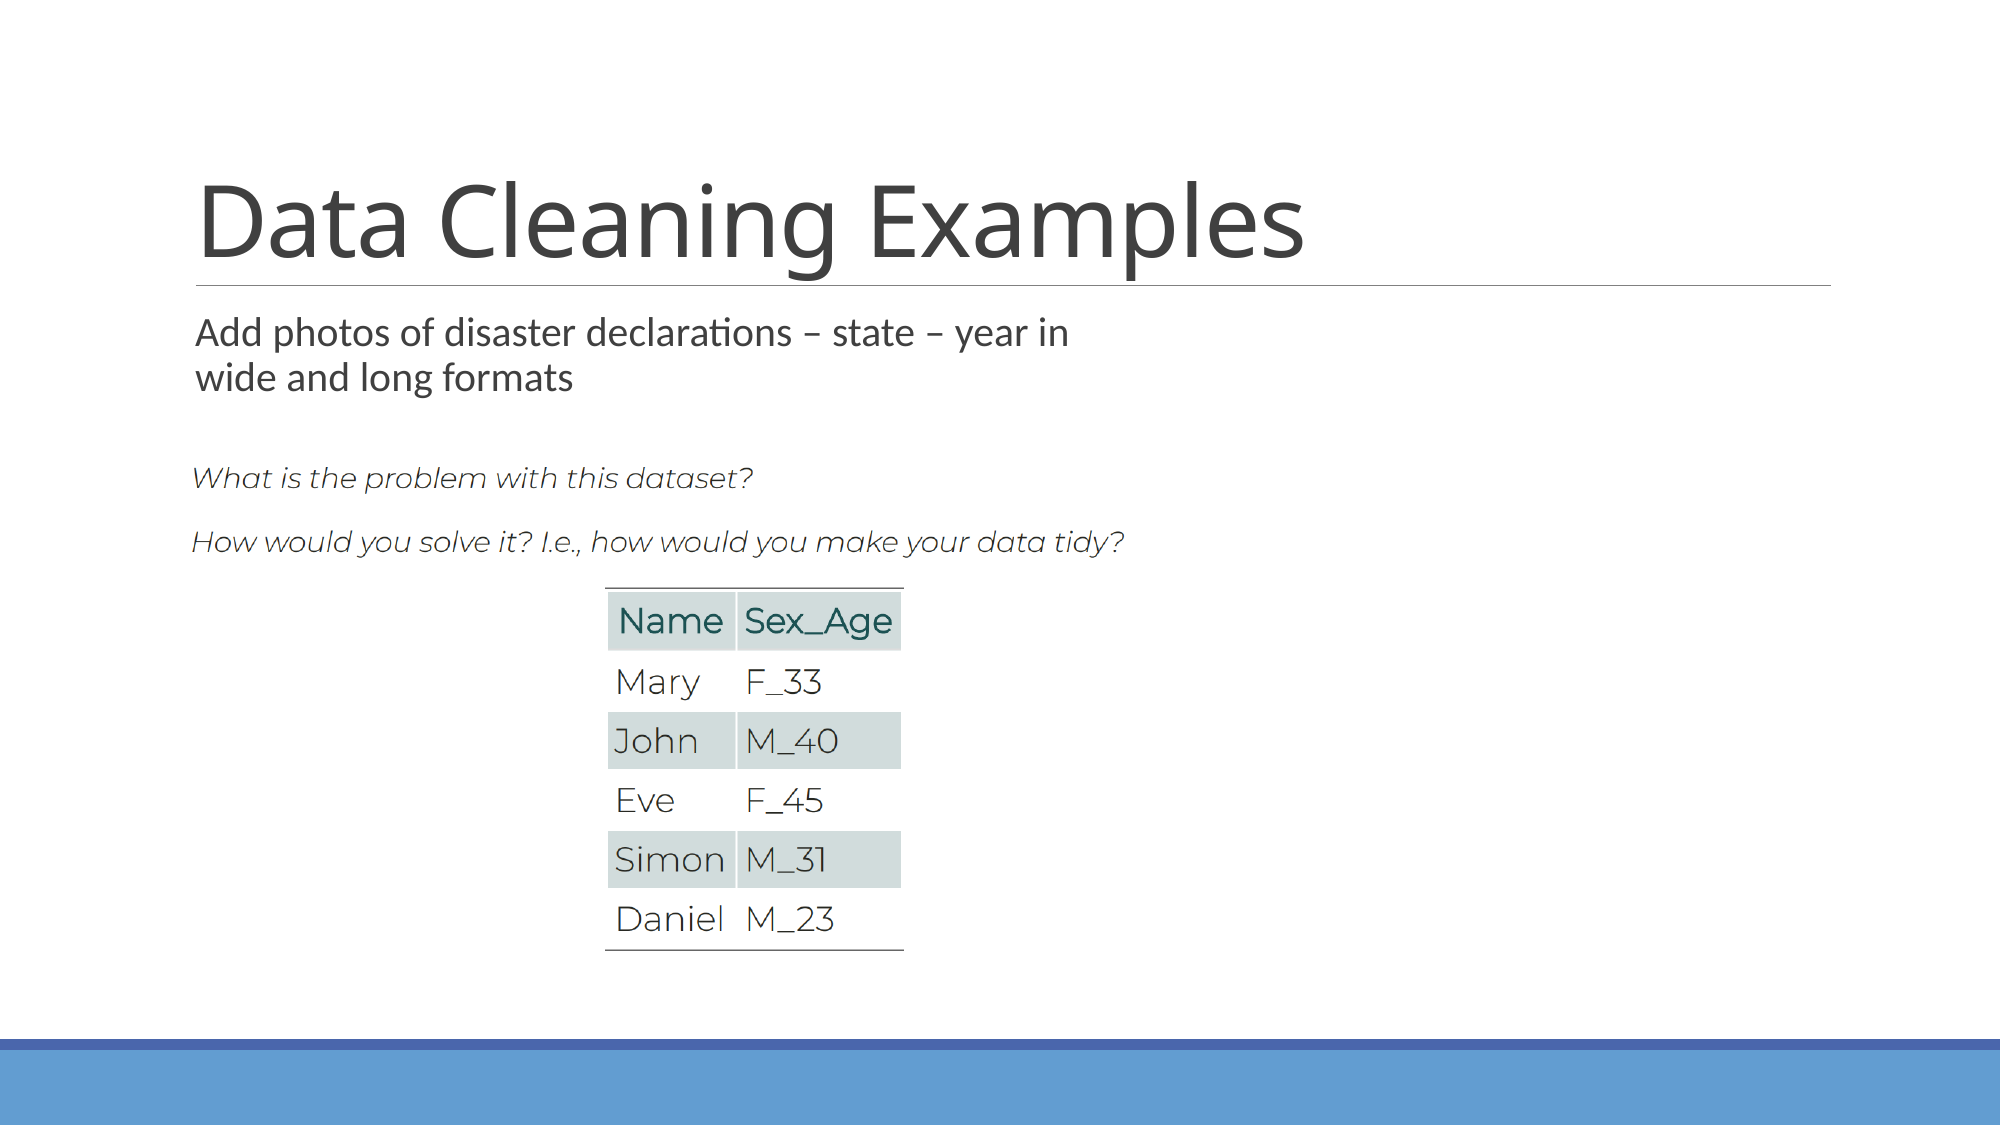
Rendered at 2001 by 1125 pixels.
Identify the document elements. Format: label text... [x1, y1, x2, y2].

title Data Cleaning Examples [180, 47, 1830, 285]
picture [179, 453, 1200, 981]
list Add photos of disaster declarations – state – year in wide and long formats [180, 302, 1130, 452]
